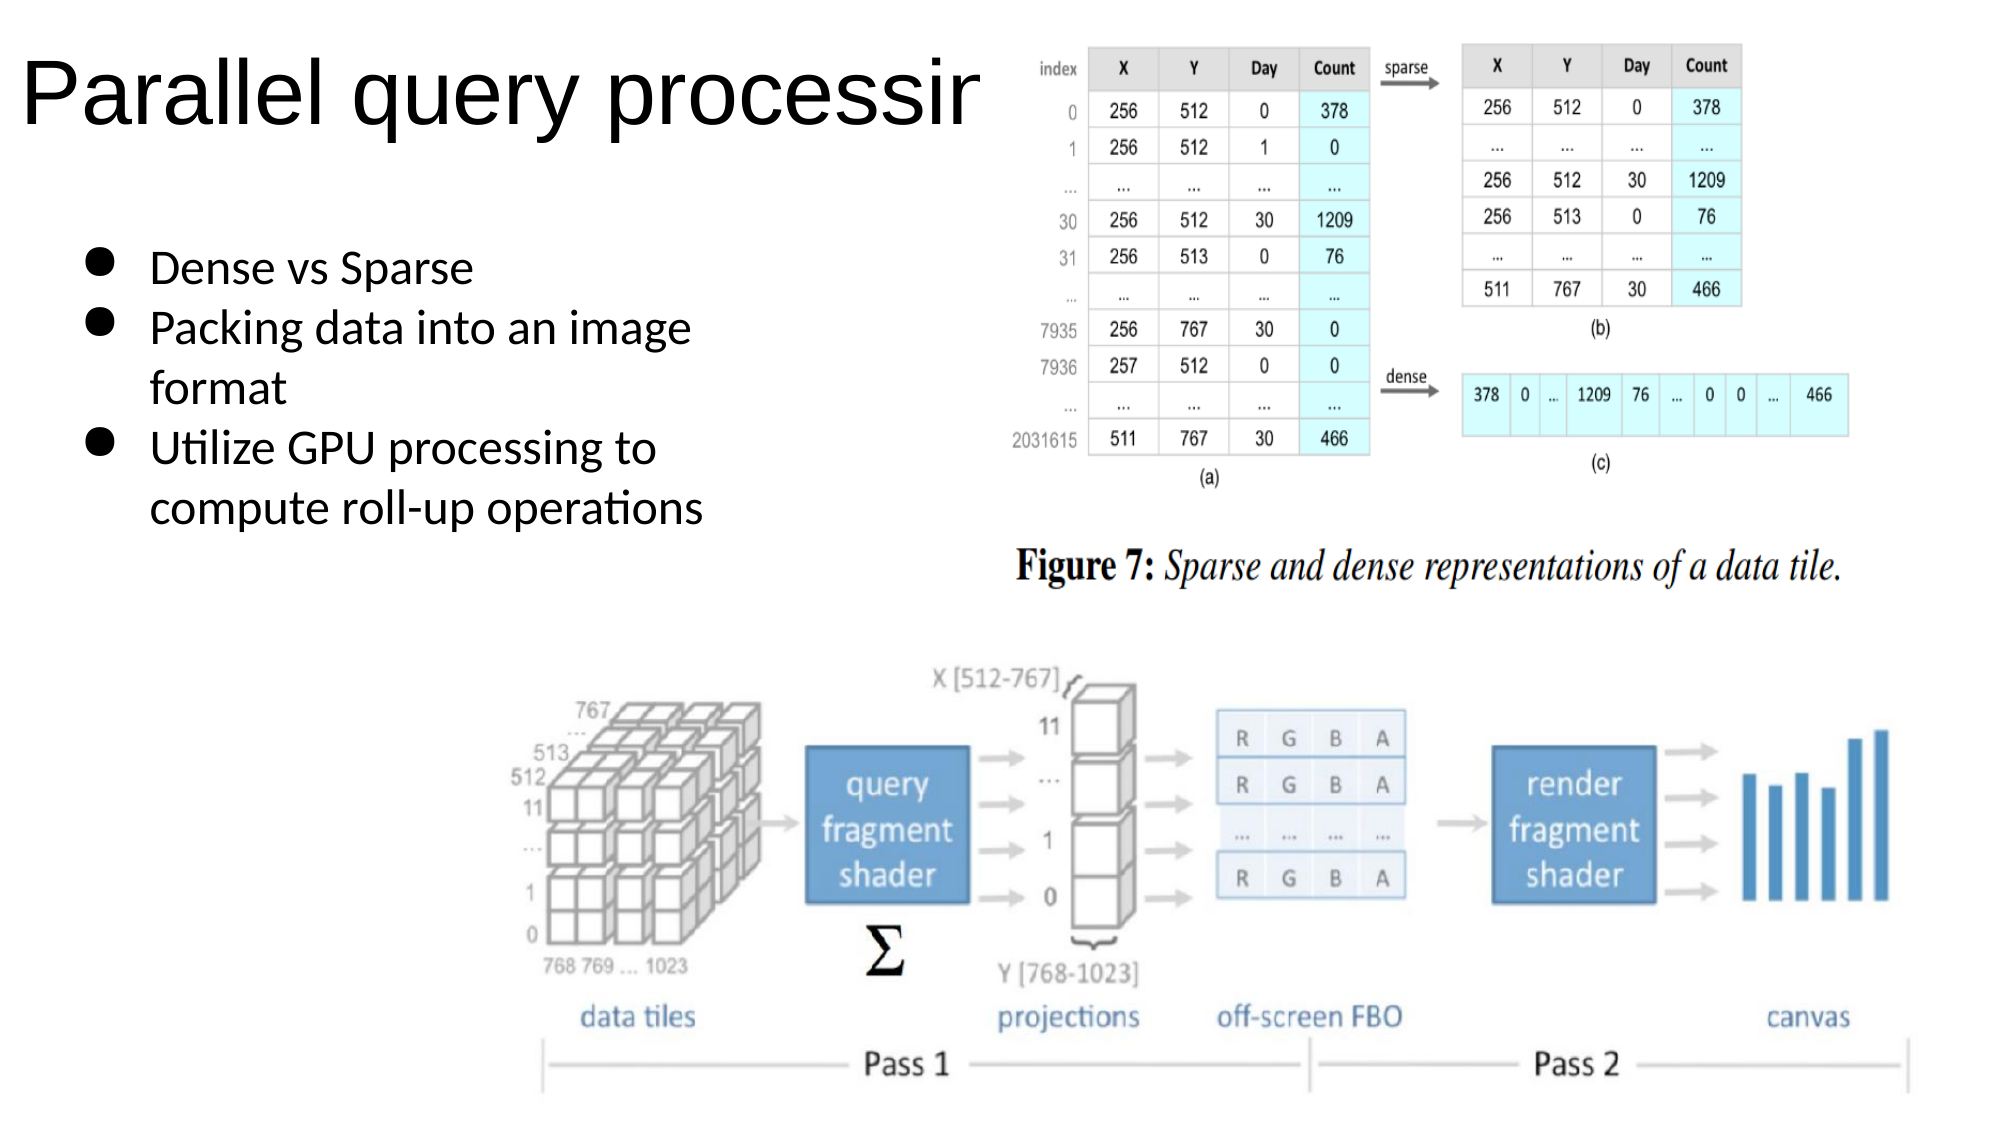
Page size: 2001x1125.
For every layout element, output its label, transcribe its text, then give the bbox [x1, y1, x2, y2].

text_box Dense vs Sparse Packing data into an image format Utilize GPU processing to compute roll-up operations [29, 214, 756, 519]
picture [490, 0, 1932, 1121]
title Parallel query processing [0, 25, 980, 151]
